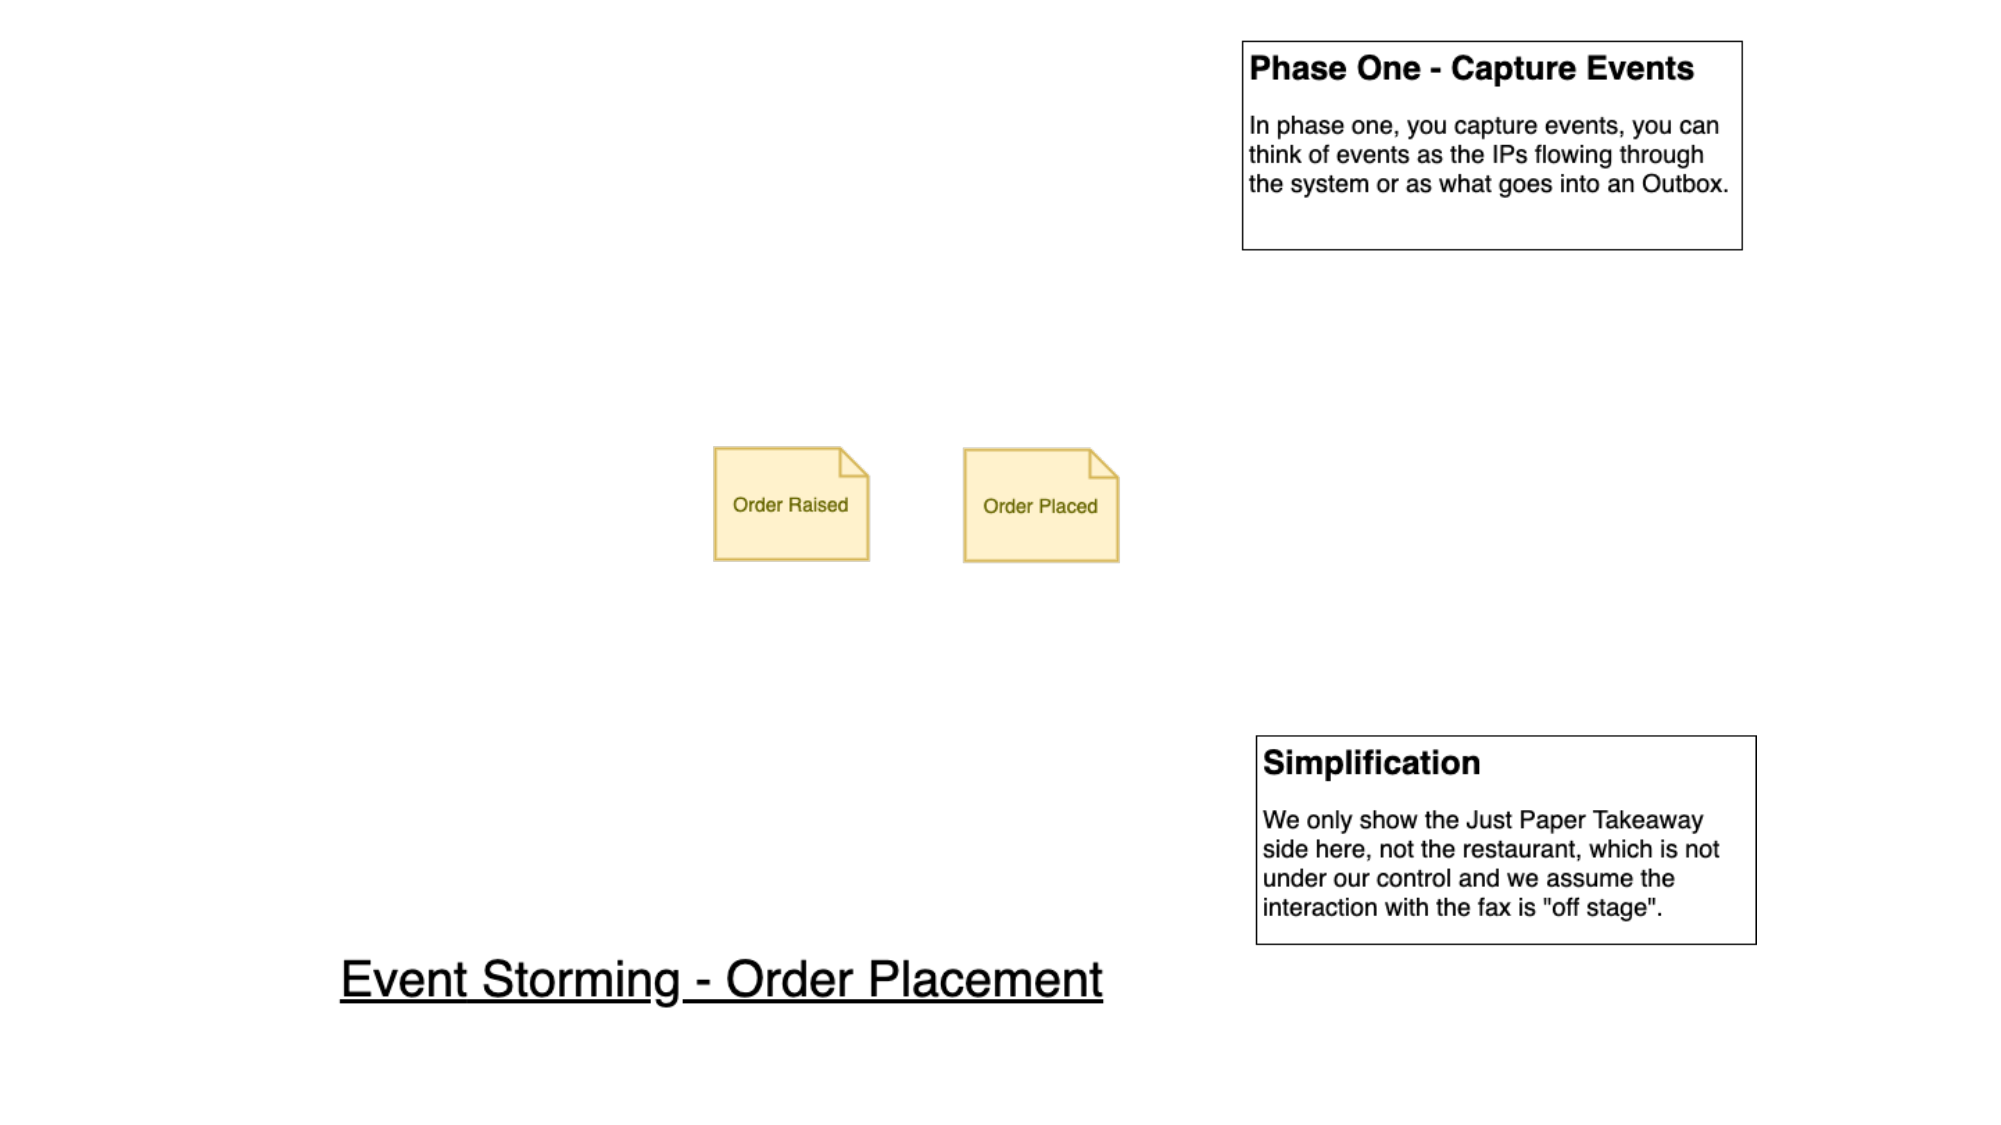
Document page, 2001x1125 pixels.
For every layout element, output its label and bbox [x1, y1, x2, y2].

picture [243, 27, 1757, 1098]
